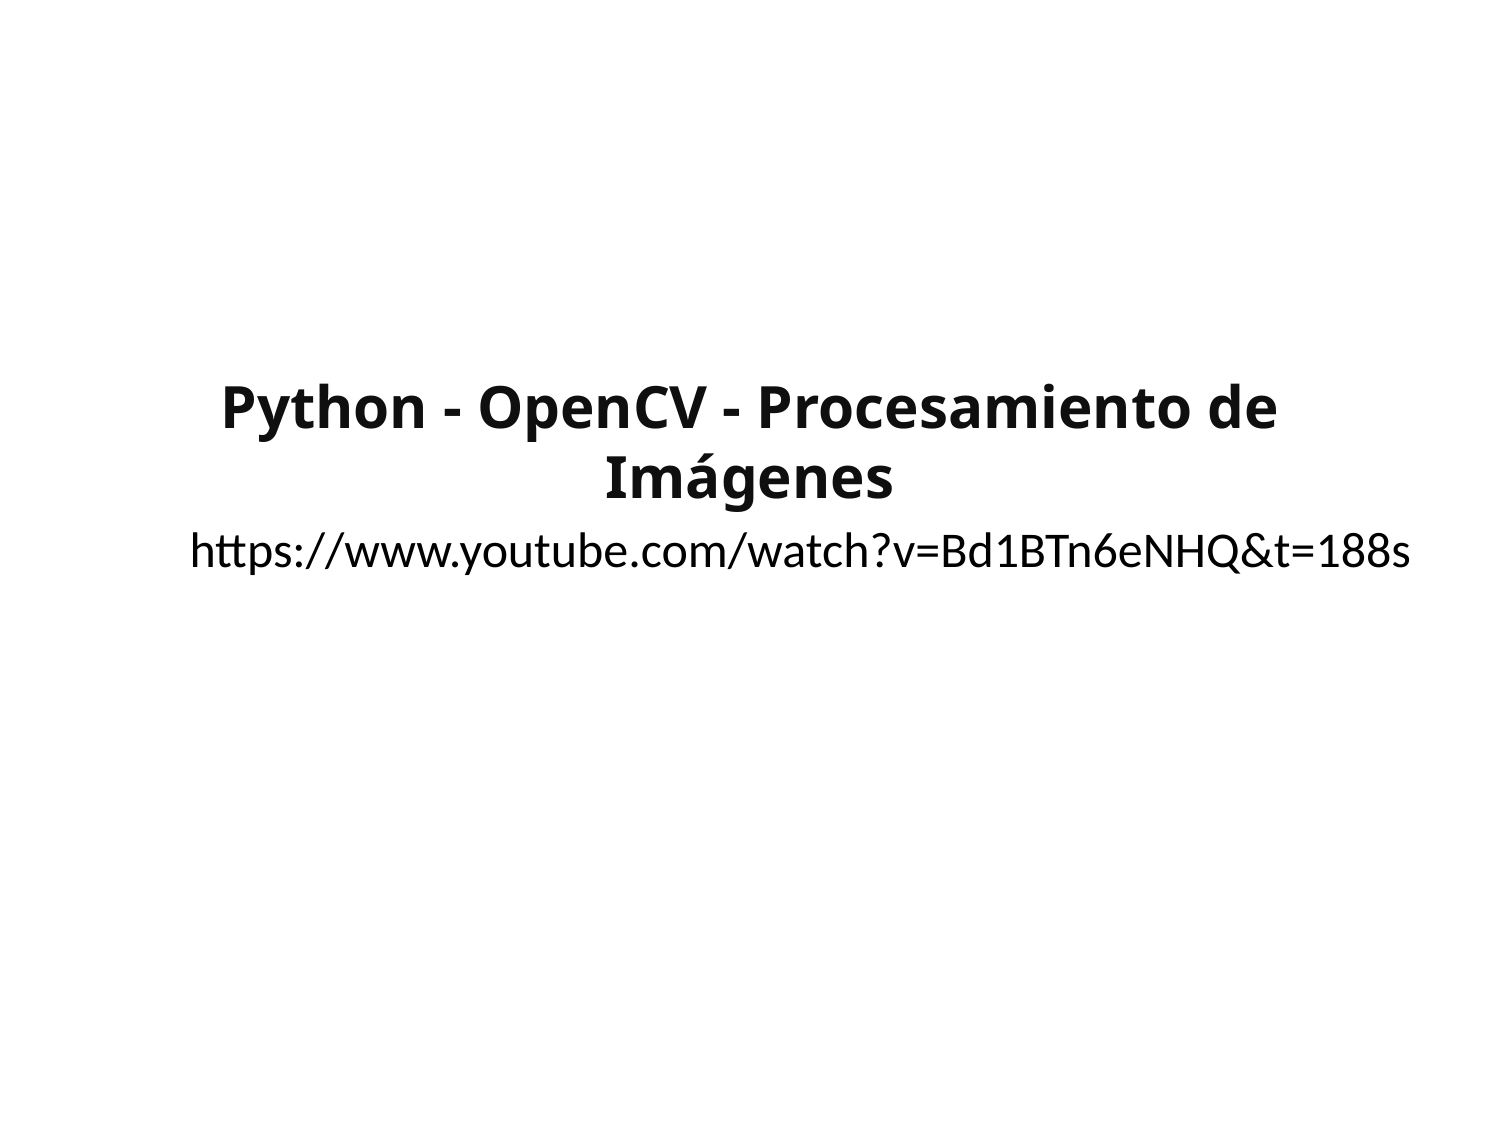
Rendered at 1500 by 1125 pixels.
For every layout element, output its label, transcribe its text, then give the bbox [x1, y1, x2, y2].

text_box Python - OpenCV - Procesamiento de Imágenes [81, 362, 1419, 518]
text_box https://www.youtube.com/watch?v=Bd1BTn6eNHQ&t=188s [174, 510, 1463, 585]
